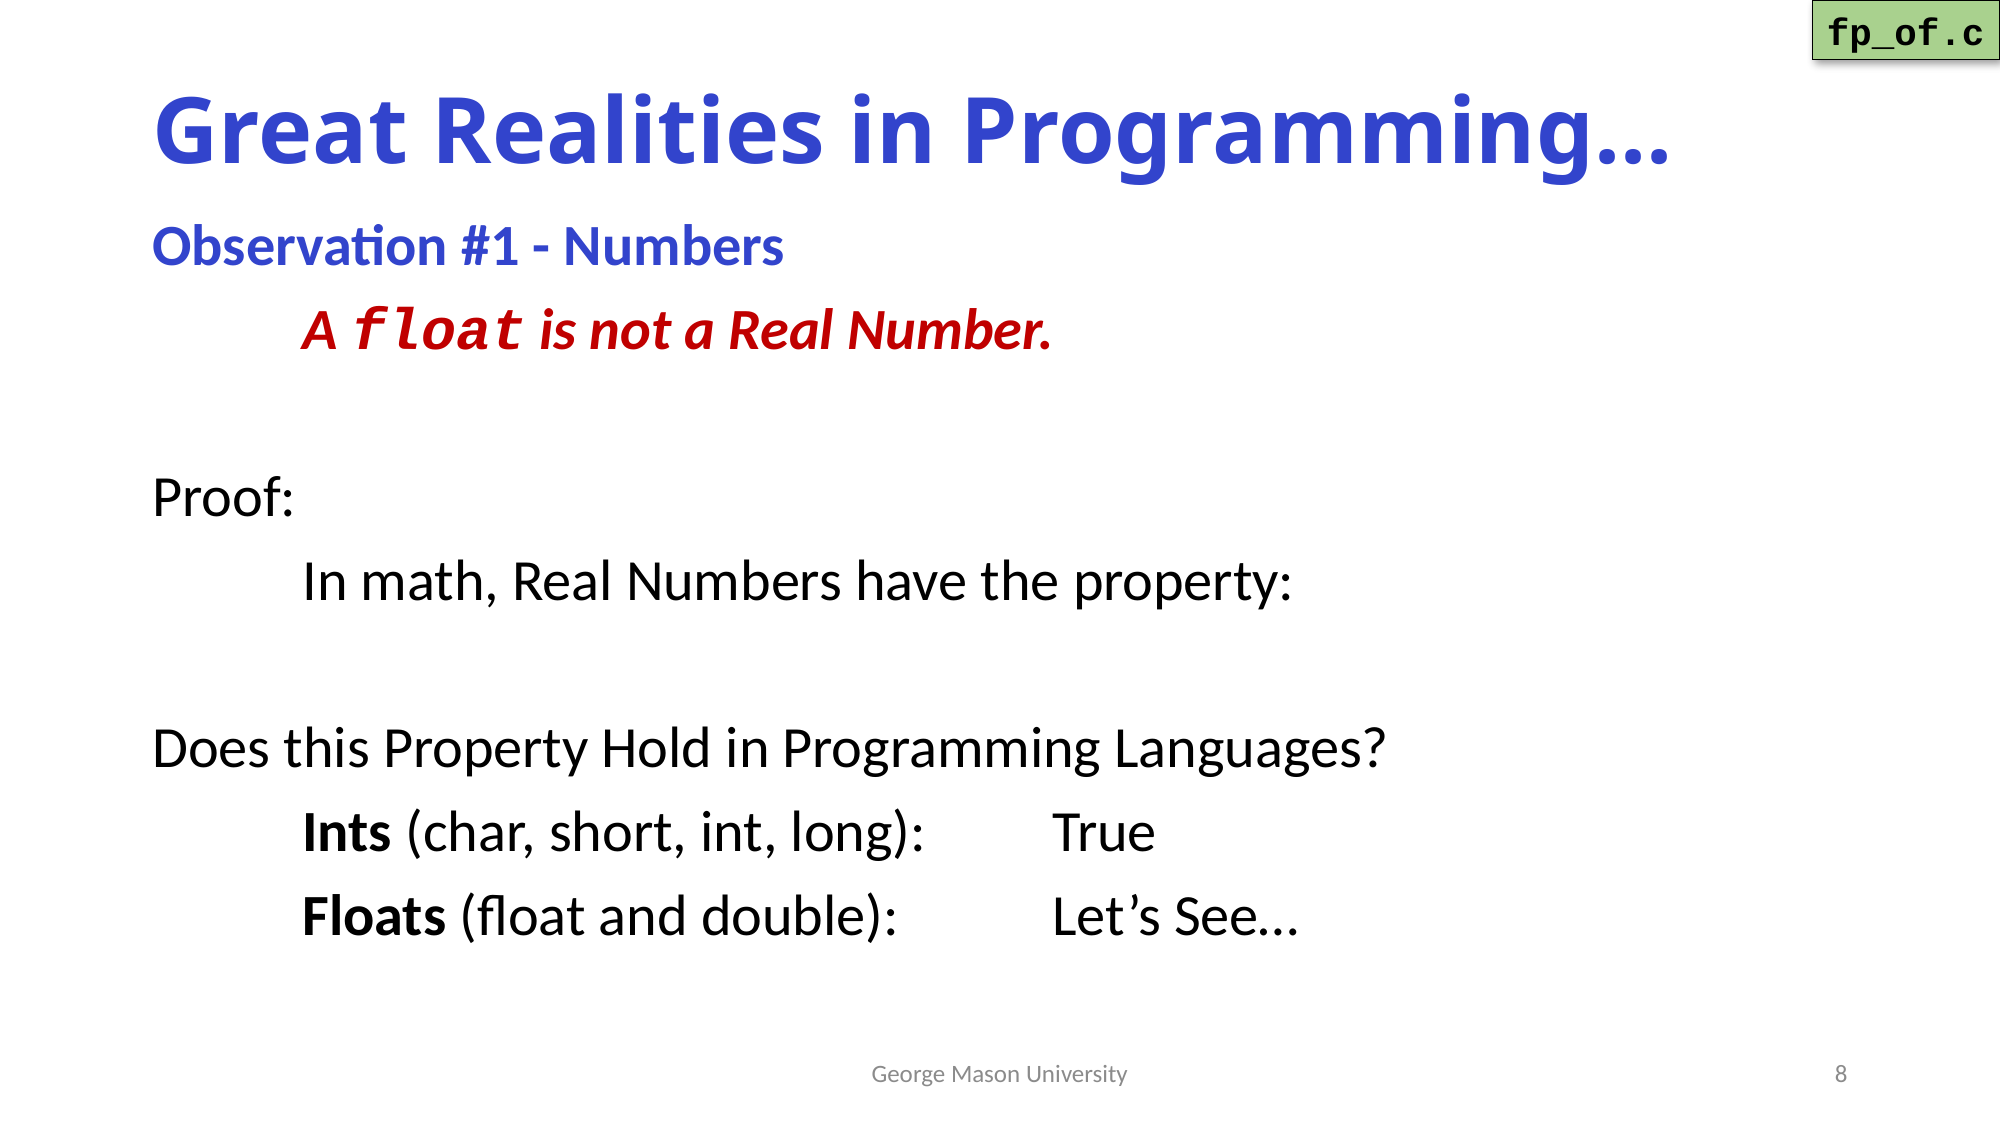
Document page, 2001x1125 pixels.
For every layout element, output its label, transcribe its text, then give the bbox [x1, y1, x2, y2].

text_box fp_of.c [1812, 0, 2000, 60]
footer George Mason University [662, 1042, 1338, 1103]
title Great Realities in Programming... [137, 59, 1863, 208]
slide_number 8 [1412, 1042, 1863, 1103]
